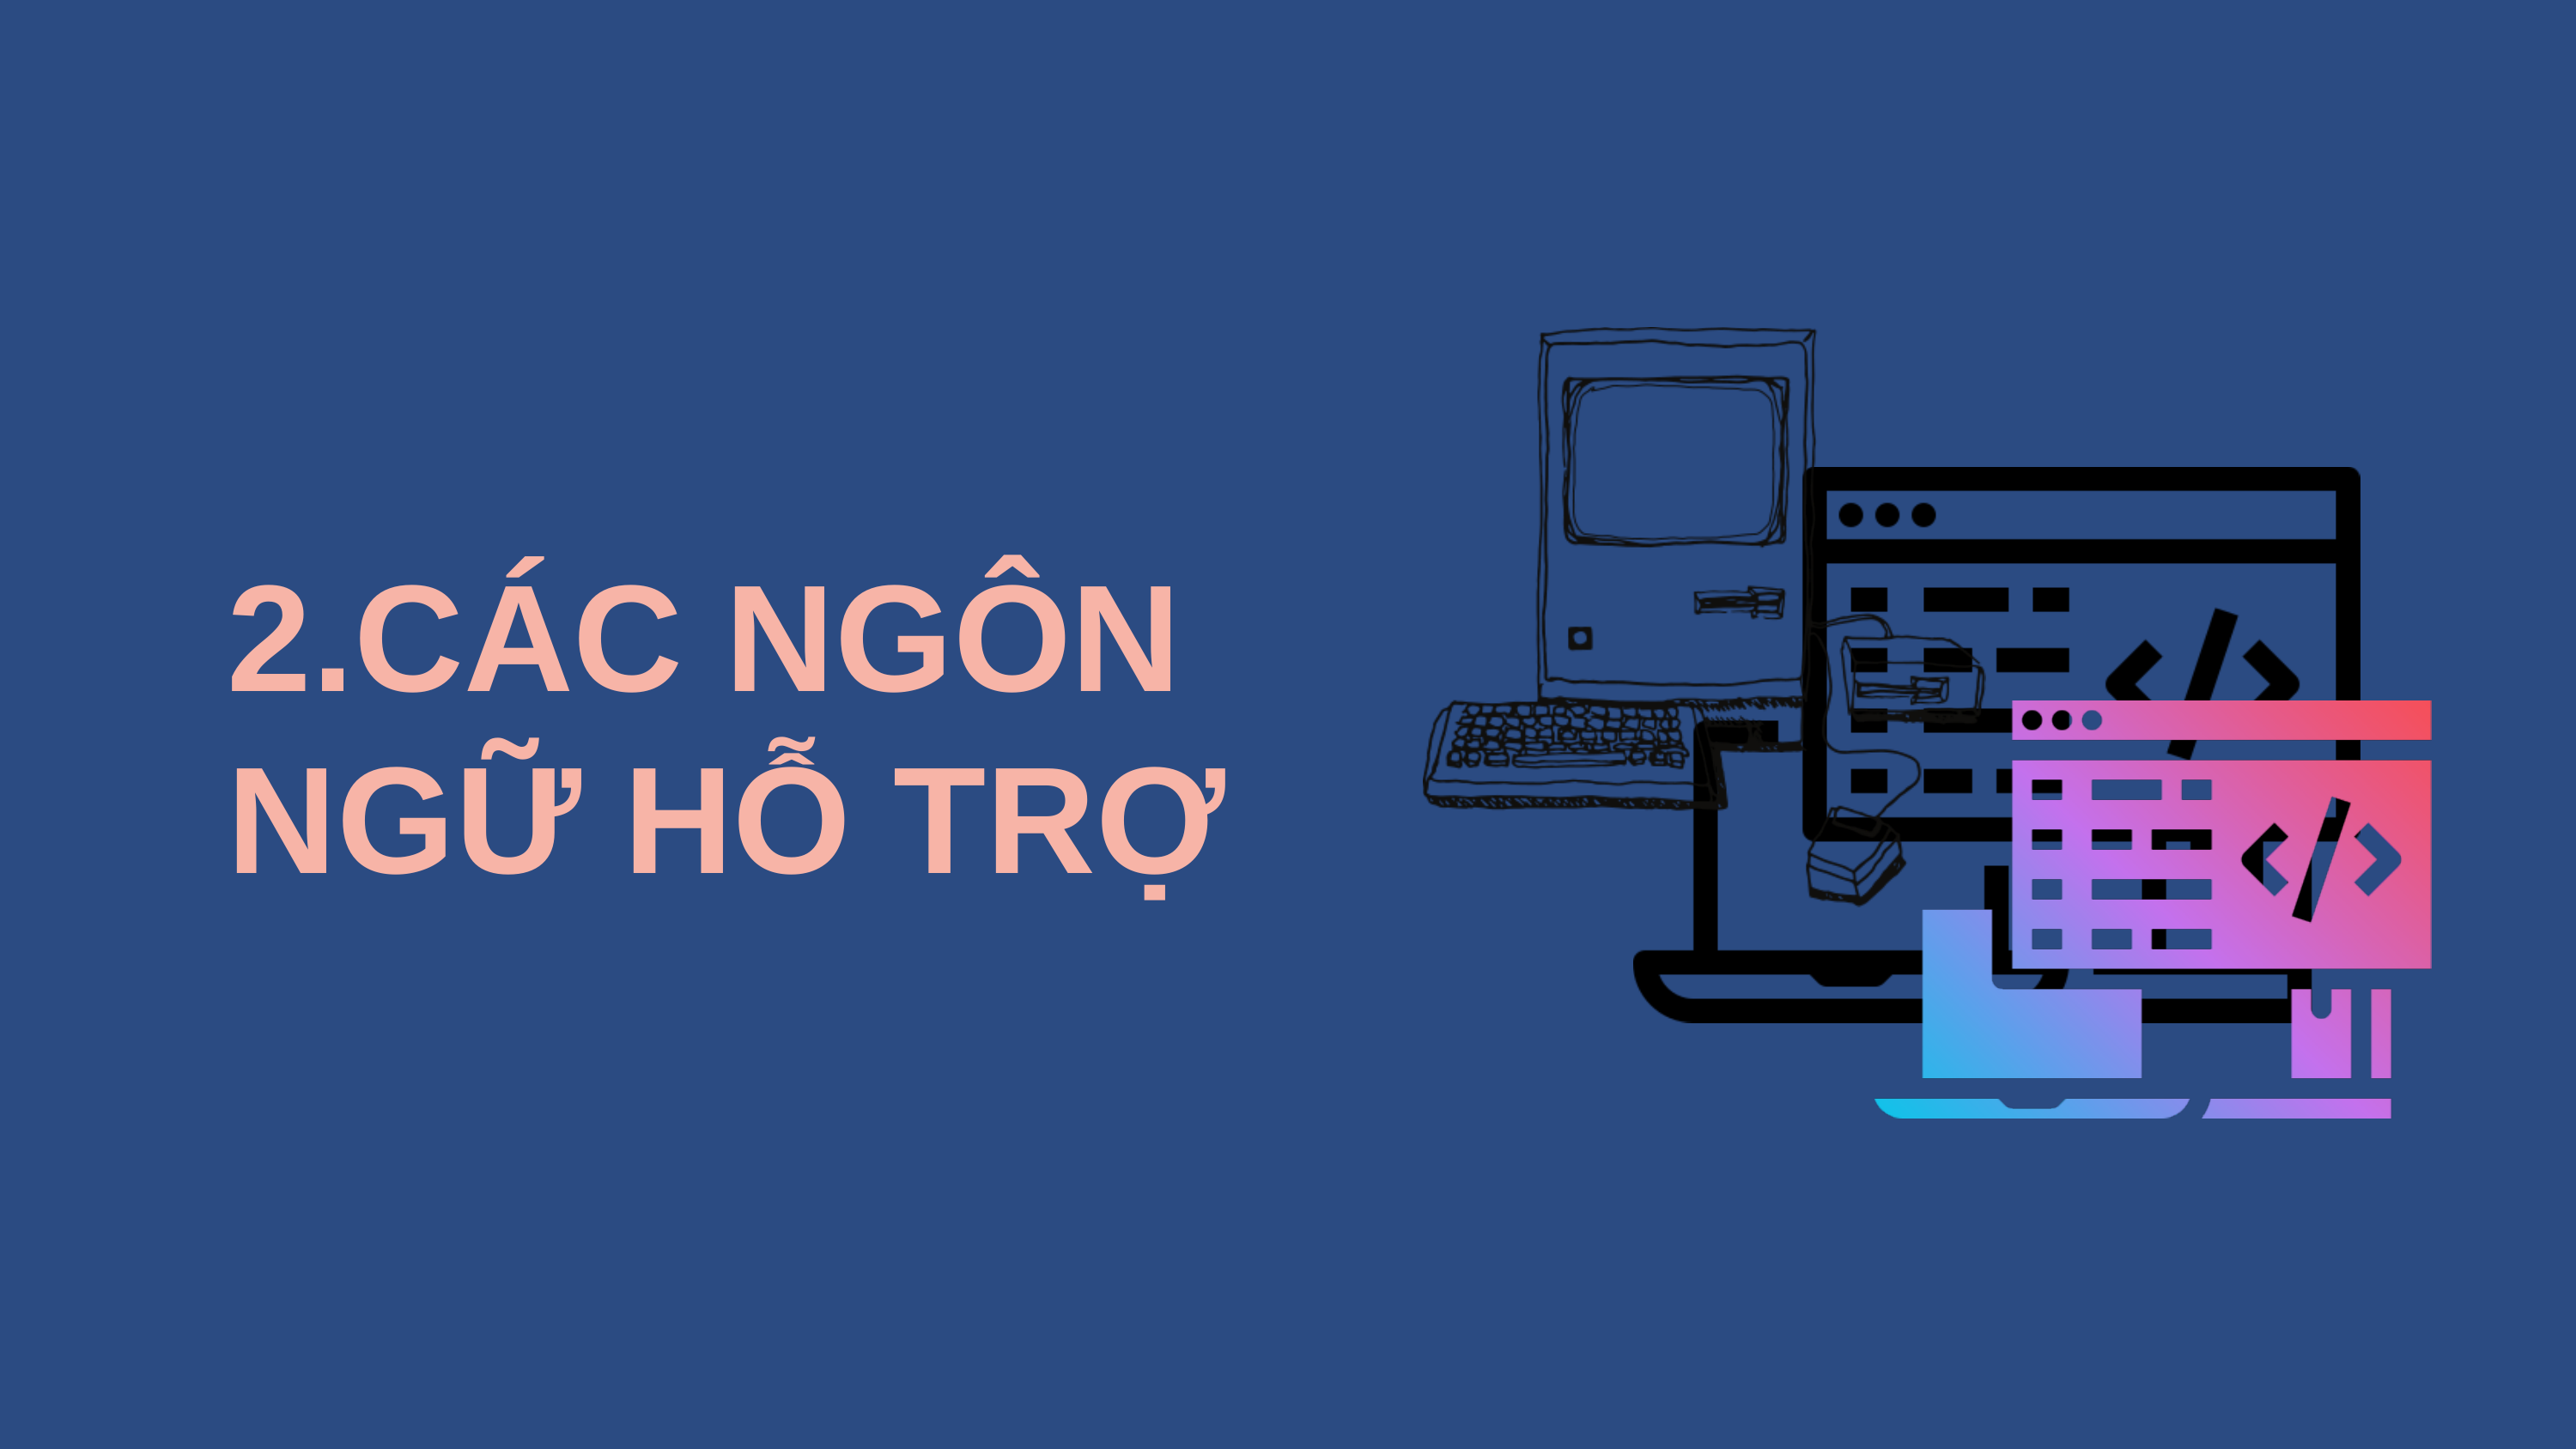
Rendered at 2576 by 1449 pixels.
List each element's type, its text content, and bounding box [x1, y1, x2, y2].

picture [1423, 326, 2432, 1119]
text_box 2.CÁC NGÔN NGỮ HỖ TRỢ [228, 539, 1419, 905]
